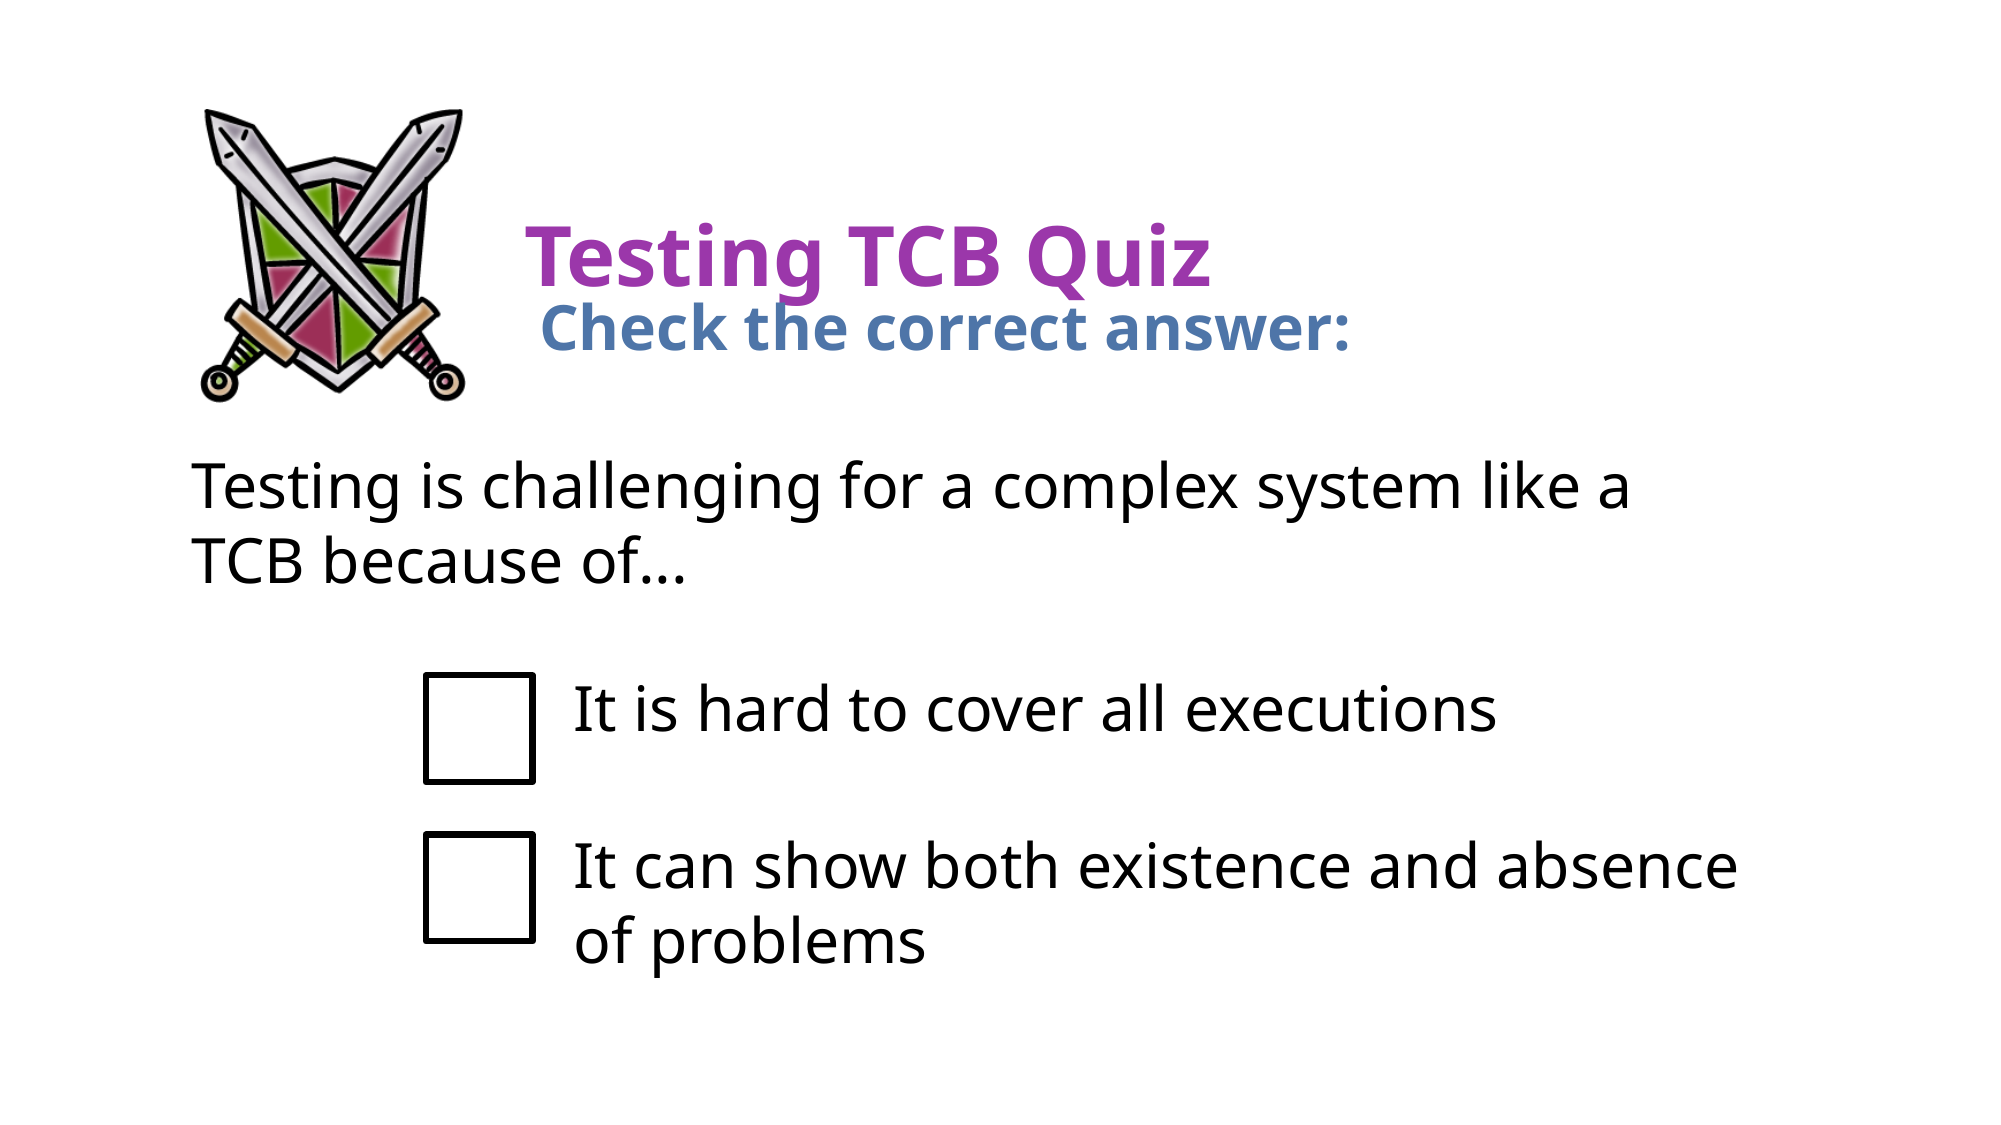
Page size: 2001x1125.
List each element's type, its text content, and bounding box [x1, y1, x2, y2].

text_box [425, 834, 533, 942]
title Testing TCB Quiz [504, 134, 1287, 323]
picture [199, 109, 466, 403]
list Testing is challenging for a complex system like a TCB because of... [172, 426, 1705, 615]
text_box It can show both existence and absence of problems [558, 825, 1786, 976]
text_box Check the correct answer: [524, 220, 1451, 432]
text_box [425, 675, 533, 783]
text_box It is hard to cover all executions [558, 637, 1681, 776]
